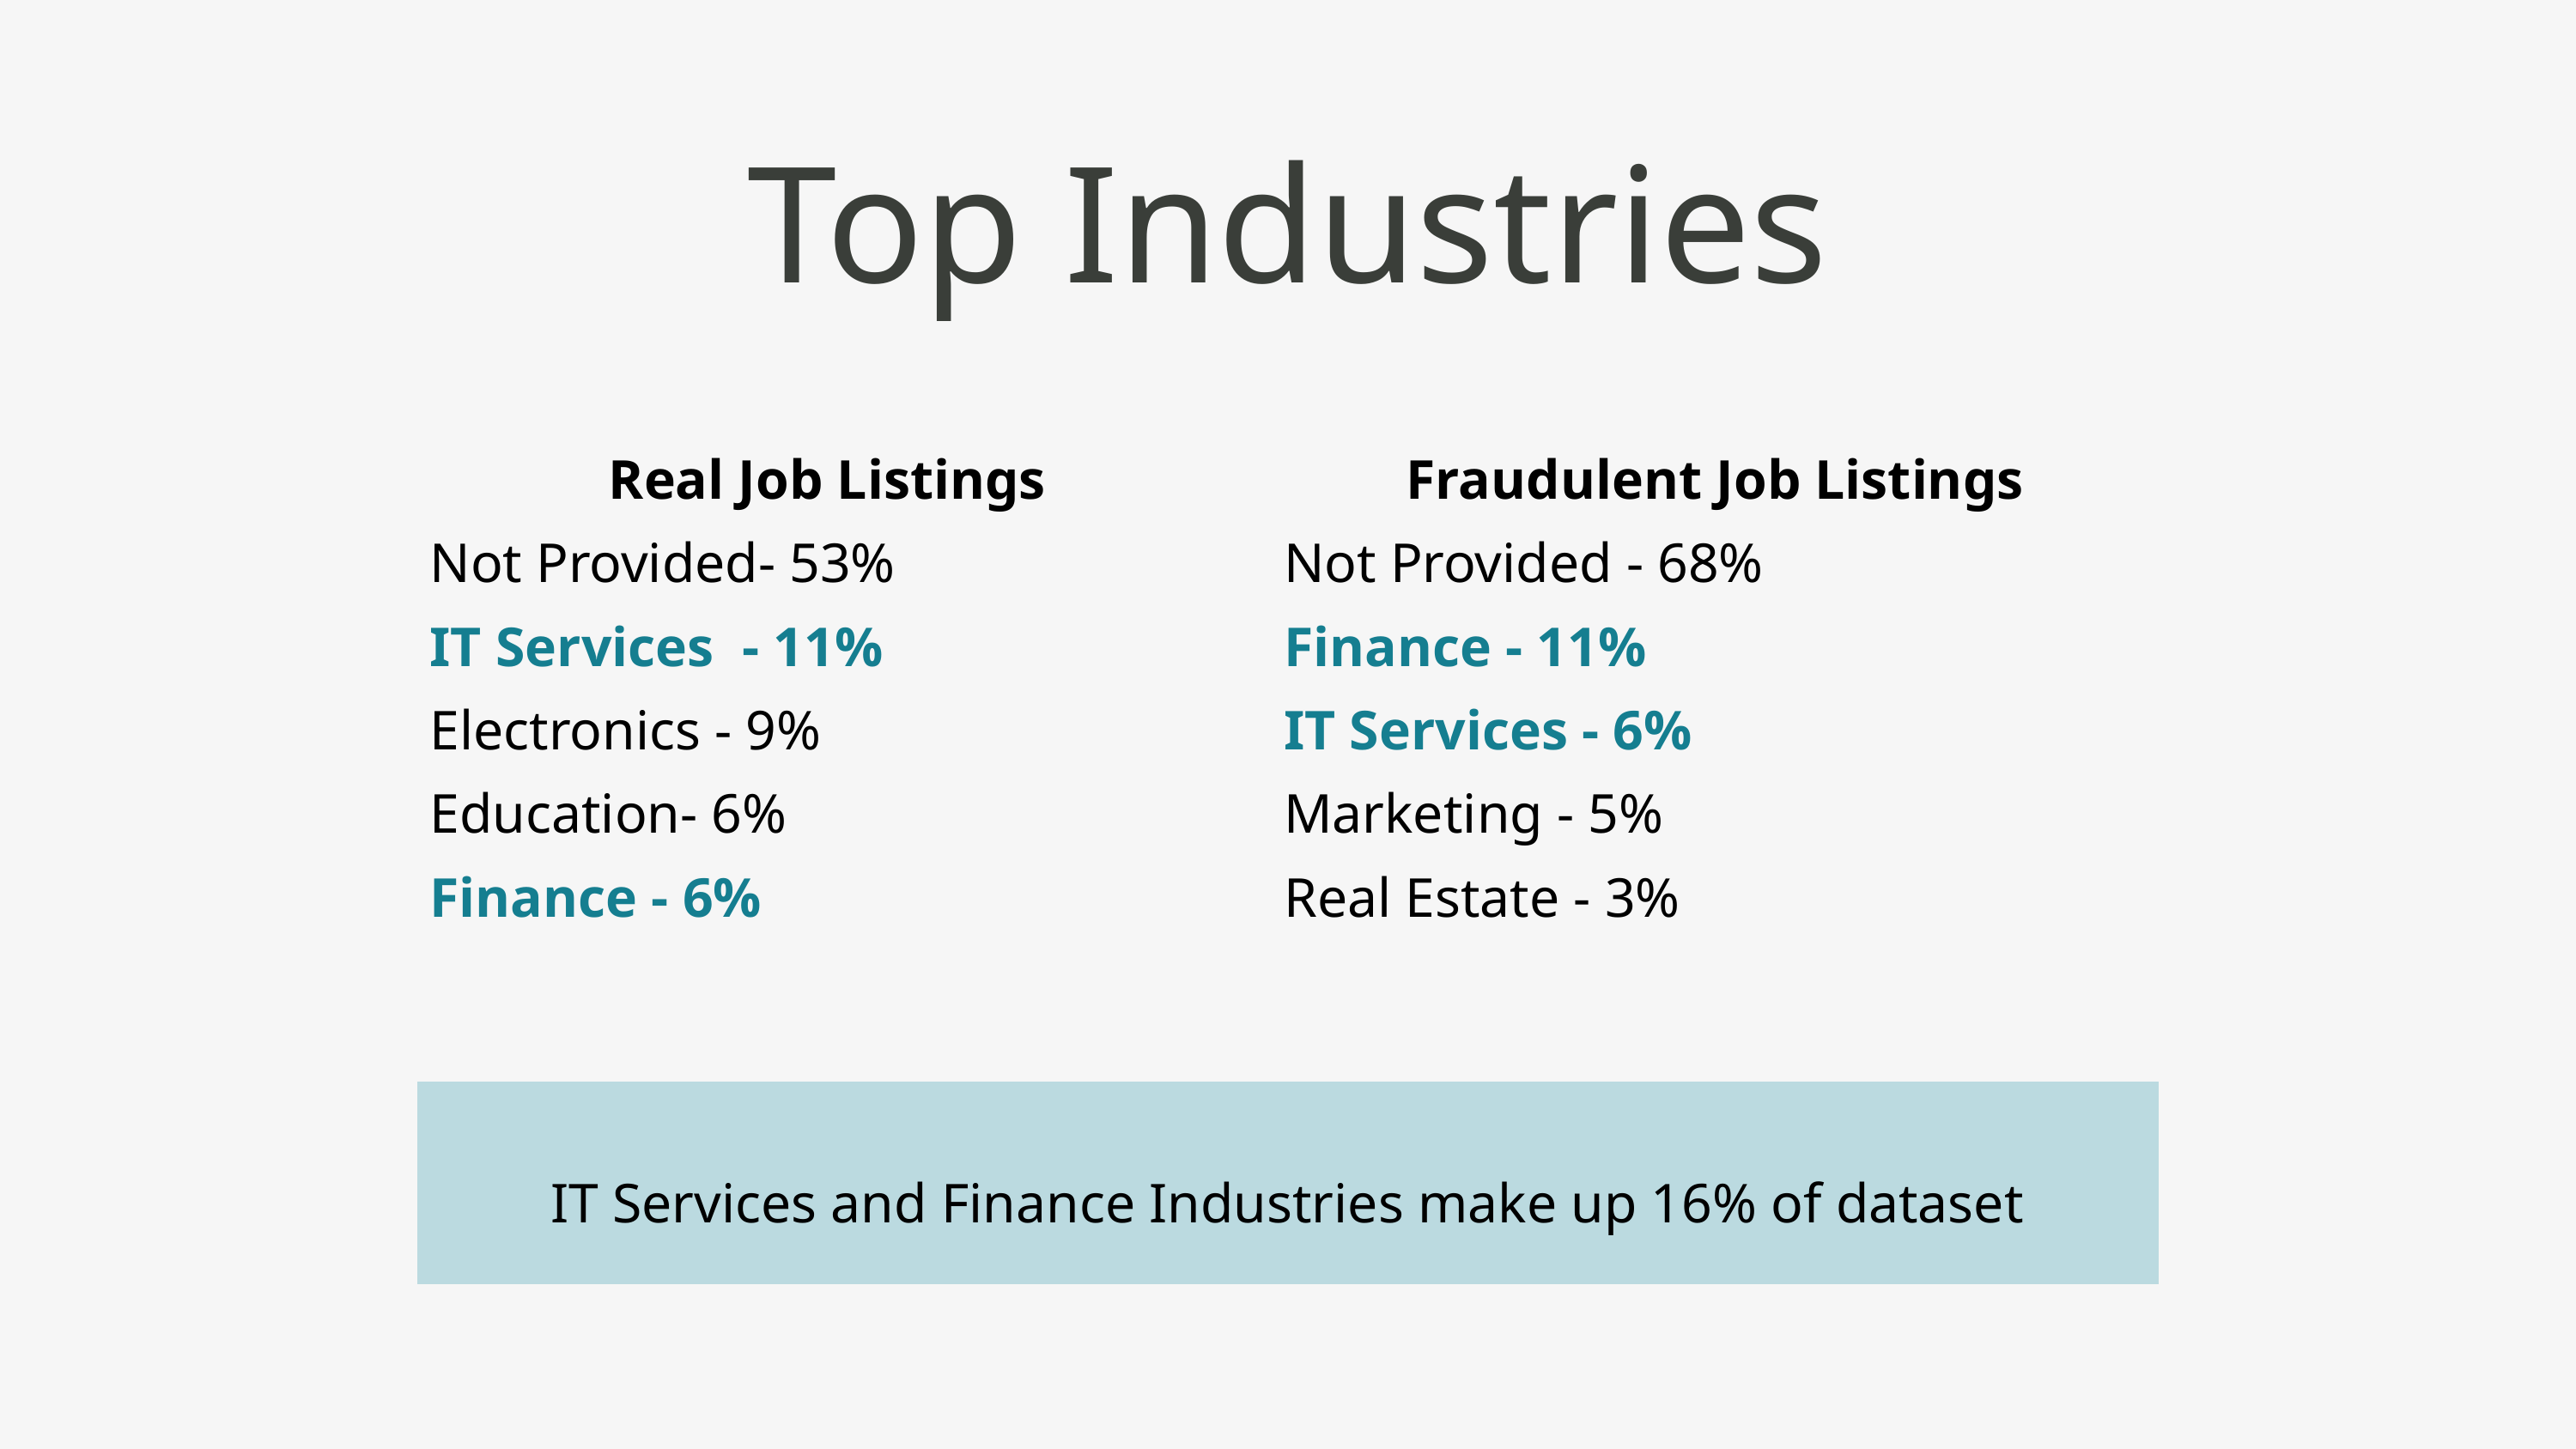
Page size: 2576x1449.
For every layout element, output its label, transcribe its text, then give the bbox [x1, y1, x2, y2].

text_box Top Industries [742, 83, 1834, 316]
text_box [416, 1081, 2160, 1284]
text_box Fraudulent Job Listings Not Provided - 68% Finance - 11% IT Services - 6% Marketing - 5% Real Estate - 3% [1271, 413, 2160, 640]
text_box [665, 640, 2576, 718]
text_box Real Job Listings Not Provided- 53% IT Services - 11% Electronics - 9% Education- 6% Finance - 6% [416, 413, 1238, 941]
text_box Fraudulent Job Listings Not Provided - 68% Finance - 11% IT Services - 6% Marketing - 5% Real Estate - 3% [1271, 718, 2160, 941]
